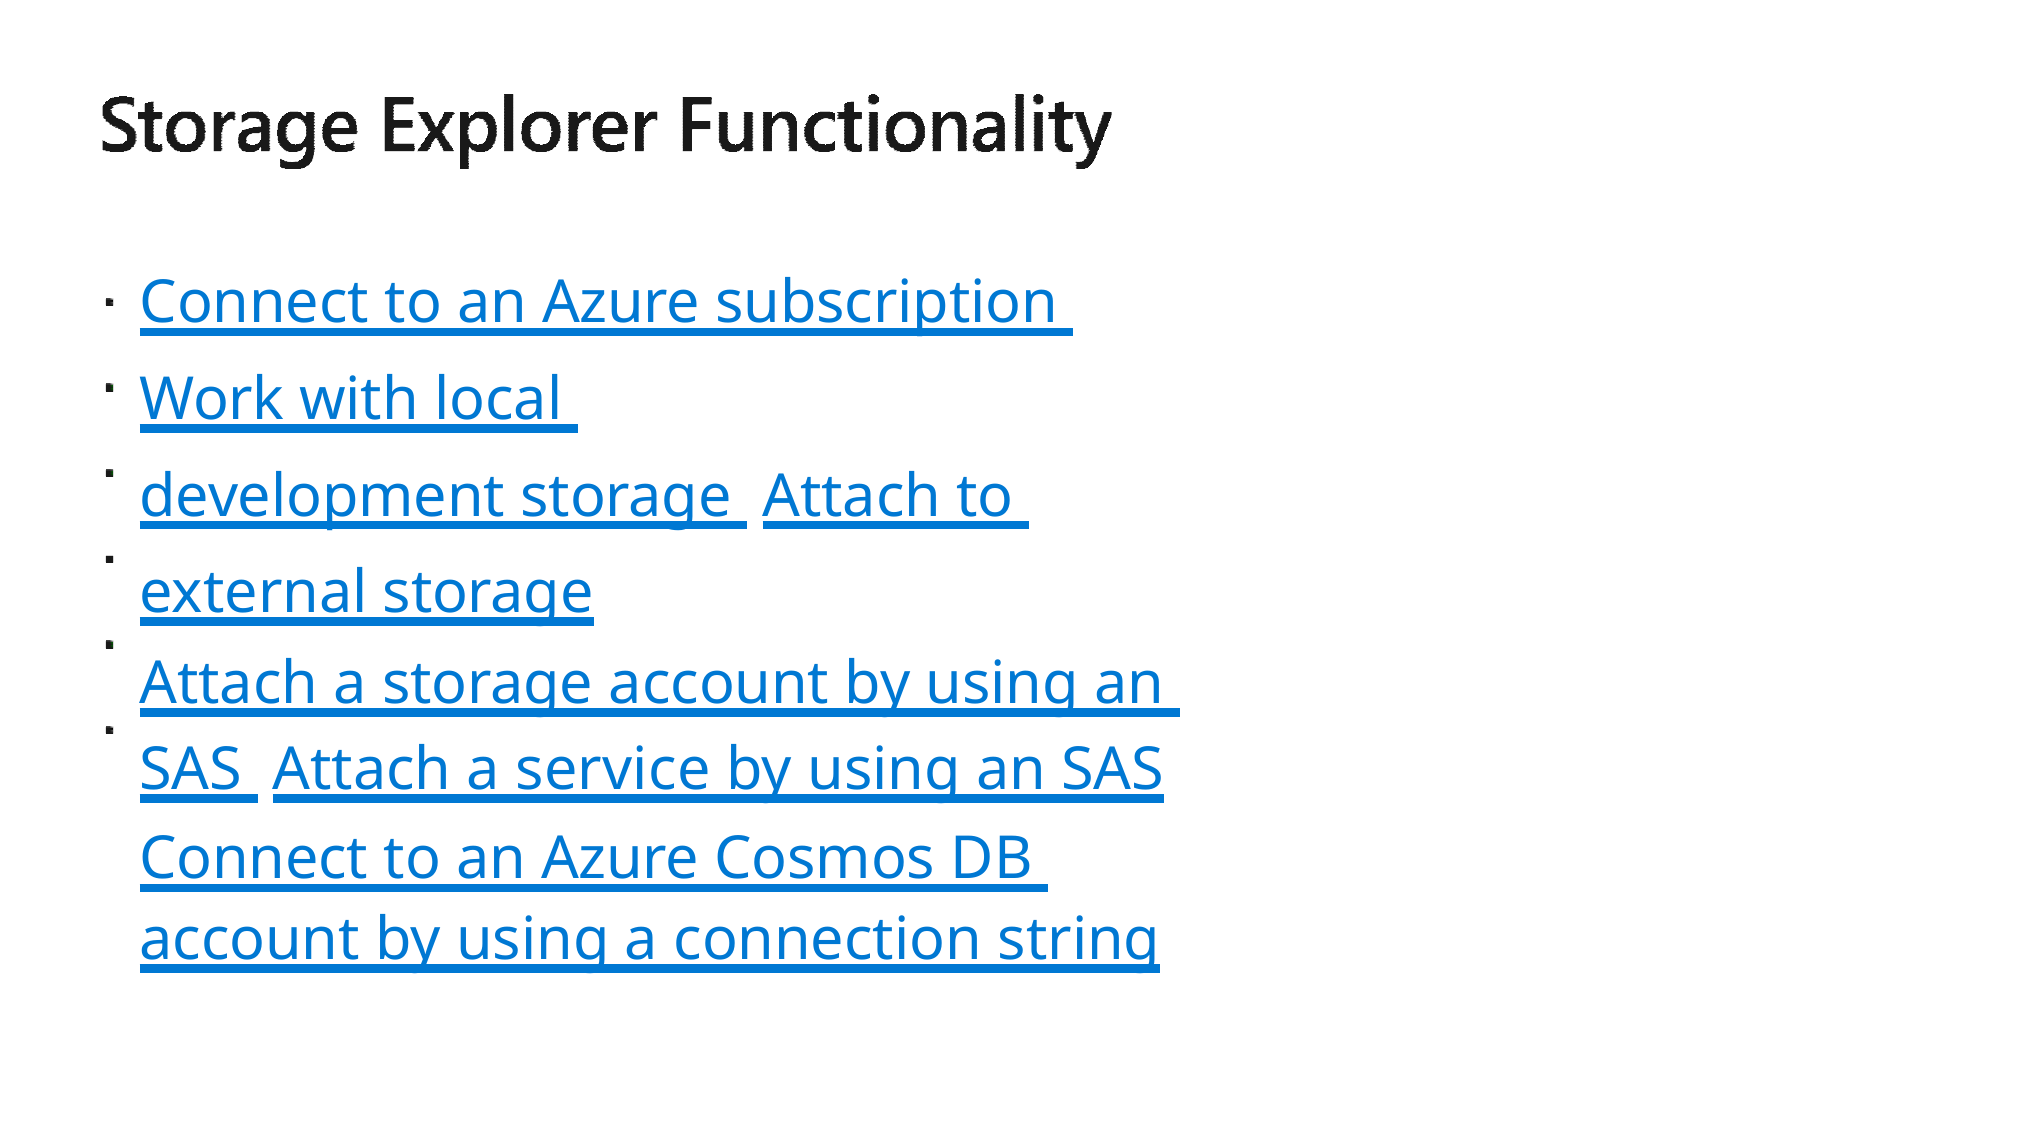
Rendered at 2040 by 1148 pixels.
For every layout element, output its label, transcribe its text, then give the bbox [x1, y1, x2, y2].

text_box [105, 298, 114, 306]
text_box [105, 469, 114, 478]
text_box Connect to an Azure subscription Work with local development storage Attach to external storage Attach a storage account by using an SAS Attach a service by using an SAS Connect to an Azure Cosmos DB account by using a connection string [137, 245, 1934, 981]
text_box [102, 94, 1112, 169]
text_box [105, 640, 114, 649]
text_box [105, 383, 114, 392]
text_box [105, 726, 114, 735]
text_box [105, 555, 114, 563]
